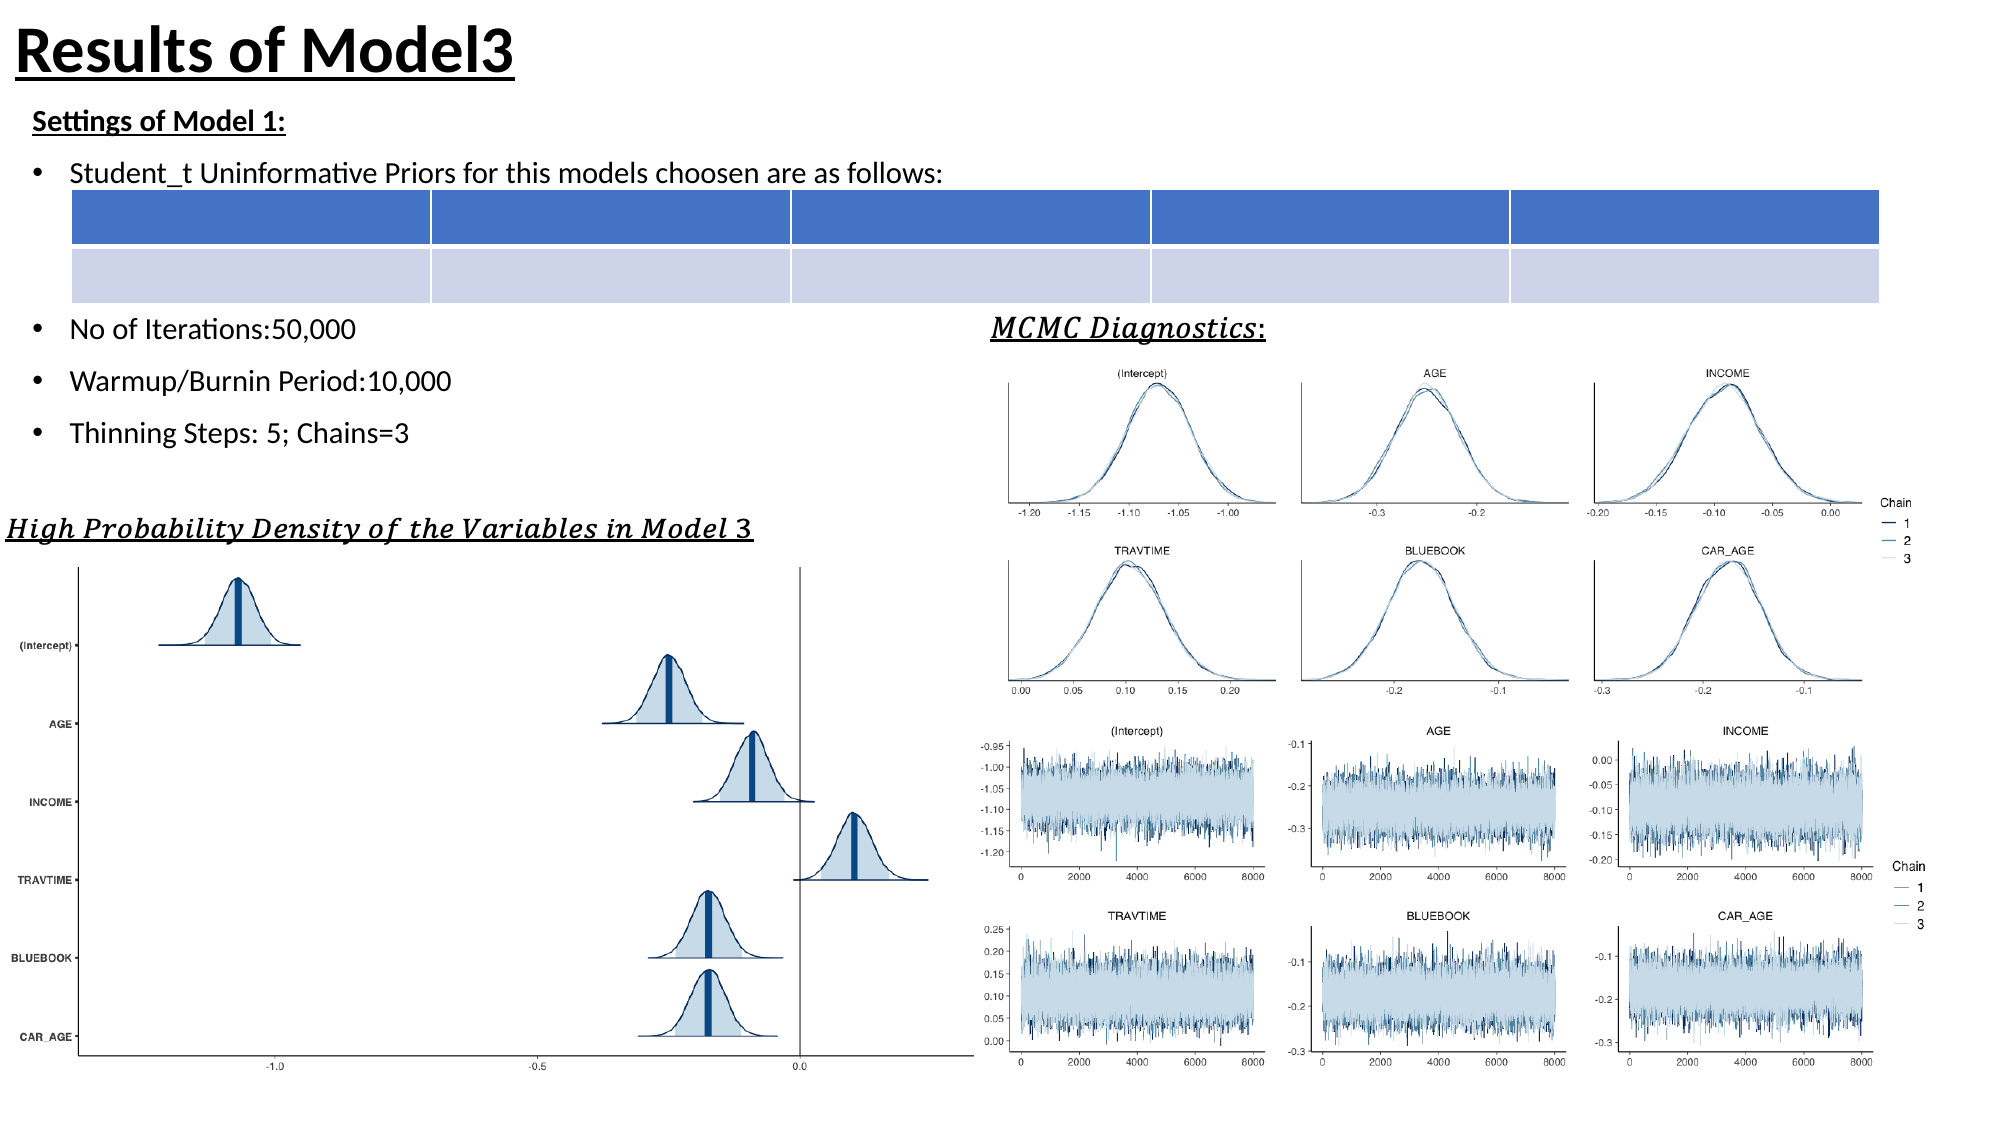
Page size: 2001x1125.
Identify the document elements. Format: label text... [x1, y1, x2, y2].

table_cell [72, 249, 430, 303]
table_cell [1511, 249, 1879, 303]
table_cell [1152, 249, 1509, 303]
table_header [72, 190, 430, 244]
picture [4, 356, 1939, 1079]
table_header [1511, 190, 1879, 244]
table_header [432, 190, 790, 244]
text_box Results of Model3 [0, 0, 1725, 103]
text_box [0, 509, 761, 548]
table_header [1152, 190, 1509, 244]
table_cell [432, 249, 790, 303]
text_box [975, 305, 1677, 354]
table_cell [792, 249, 1150, 303]
table_header [792, 190, 1150, 244]
list Settings of Model 1: Student_t Uninformative Priors for this models choosen are as follows: No of Iterations:50,000 Warmup/Burnin Period:10,000 Thinning Steps: 5; Chains=3 [17, 97, 1863, 461]
